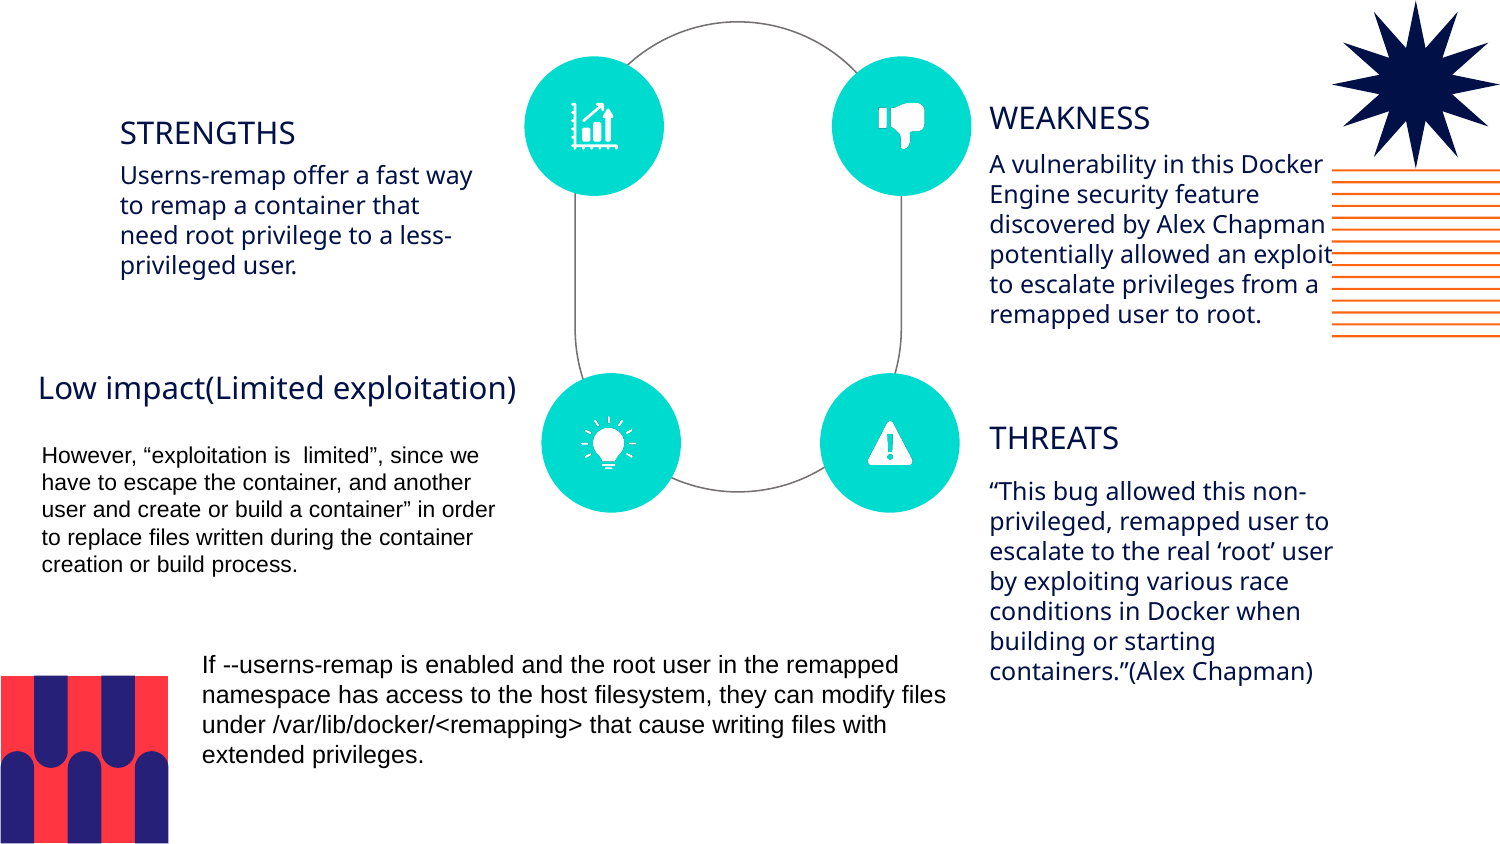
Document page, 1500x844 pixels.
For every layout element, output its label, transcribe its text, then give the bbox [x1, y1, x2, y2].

text_box [541, 373, 681, 513]
text_box Low impact(Limited exploitation) [26, 362, 576, 414]
text_box WEAKNESS [978, 92, 1363, 144]
text_box [672, 429, 824, 492]
picture [866, 421, 913, 465]
picture [581, 416, 636, 470]
text_box However, “exploitation is limited”, since we have to escape the container, and another user and create or build a container” in order to replace files written during the container creation or build process. [26, 425, 519, 620]
text_box [586, 348, 913, 429]
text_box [569, 101, 619, 151]
text_box [575, 21, 902, 379]
text_box [820, 373, 960, 513]
text_box If --userns-remap is enabled and the root user in the remapped namespace has access to the host filesystem, they can modify files under /var/lib/docker/<remapping> that cause writing files with extended privileges. [186, 633, 1002, 844]
text_box [524, 56, 664, 196]
text_box THREATS [978, 412, 1363, 464]
text_box “This bug allowed this non-privileged, remapped user to escalate to the real ‘root’ user by exploiting various race conditions in Docker when building or starting containers.”(Alex Chapman) [978, 470, 1363, 691]
text_box A vulnerability in this Docker Engine security feature discovered by Alex Chapman potentially allowed an exploit to escalate privileges from a remapped user to root. [978, 144, 1363, 334]
text_box STRENGTHS [108, 107, 494, 159]
text_box Userns-remap offer a fast way to remap a container that need root privilege to a less-privileged user. [108, 159, 494, 285]
picture [878, 103, 925, 150]
text_box [831, 56, 972, 196]
